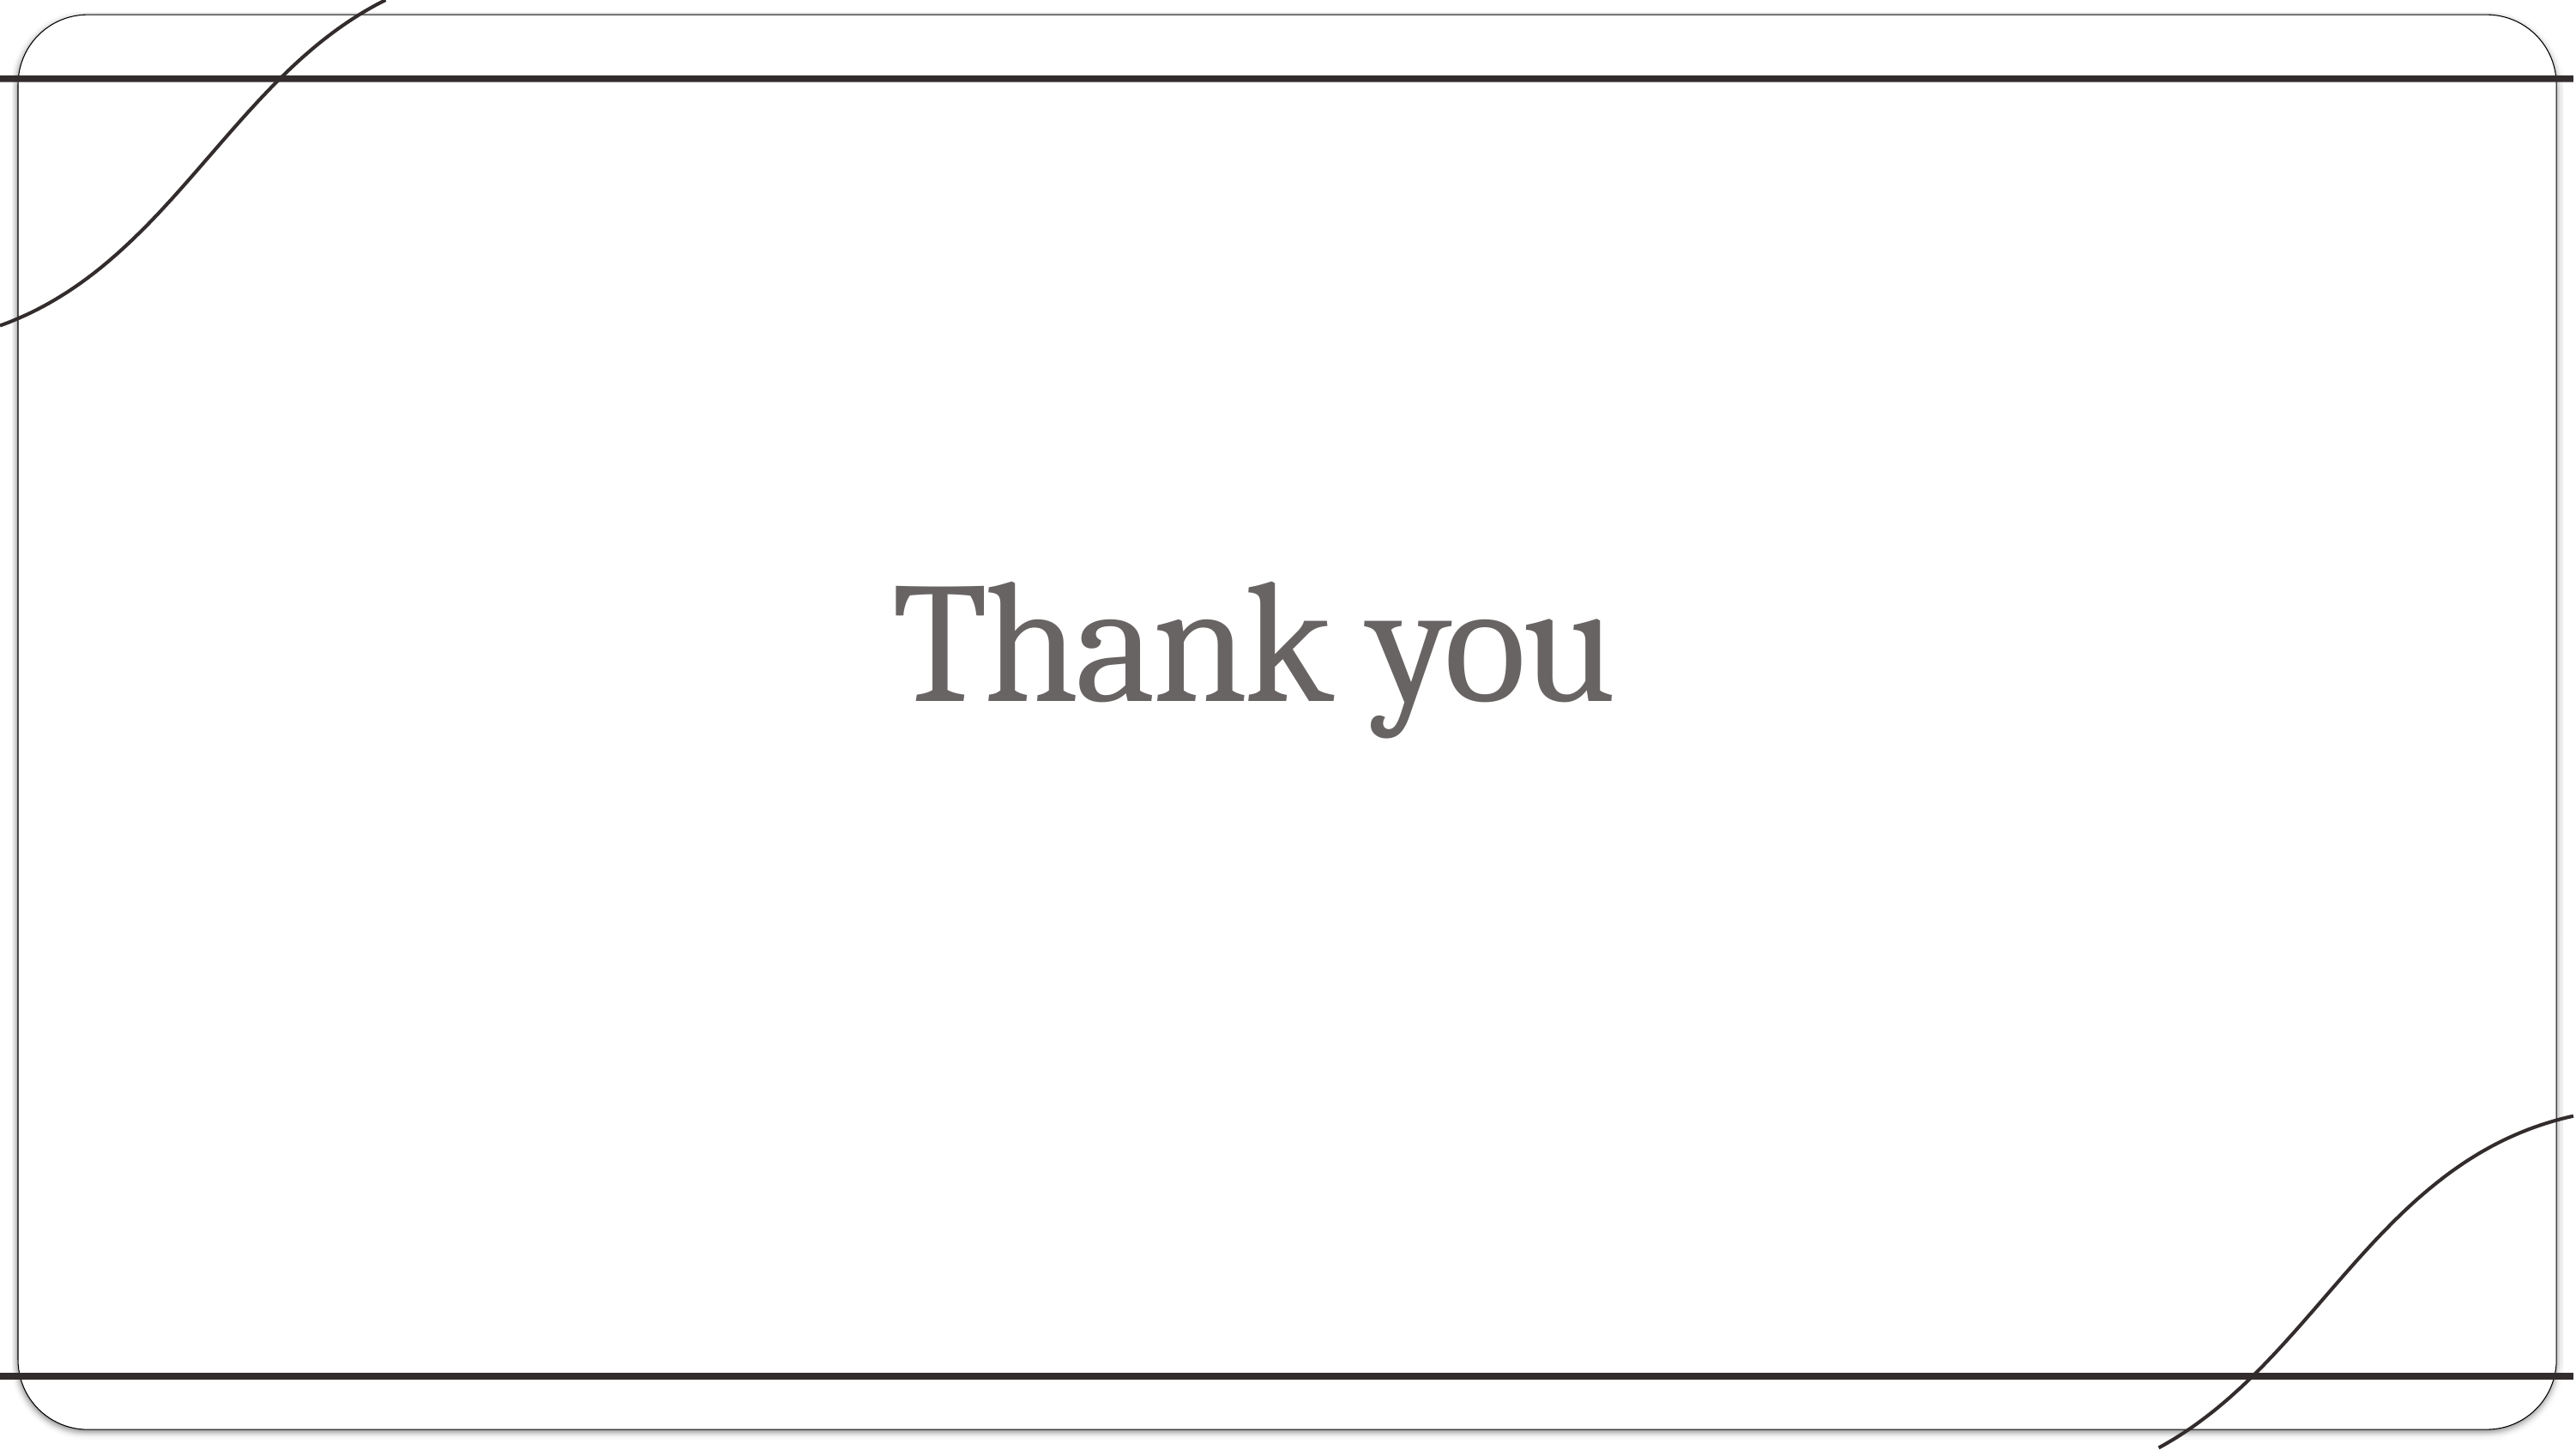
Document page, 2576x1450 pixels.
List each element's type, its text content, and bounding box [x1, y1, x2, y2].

text_box [0, 1373, 2573, 1380]
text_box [0, 0, 2574, 329]
text_box [2252, 1115, 2573, 1373]
title Thank you [890, 492, 1719, 736]
text_box [2158, 1380, 2249, 1448]
